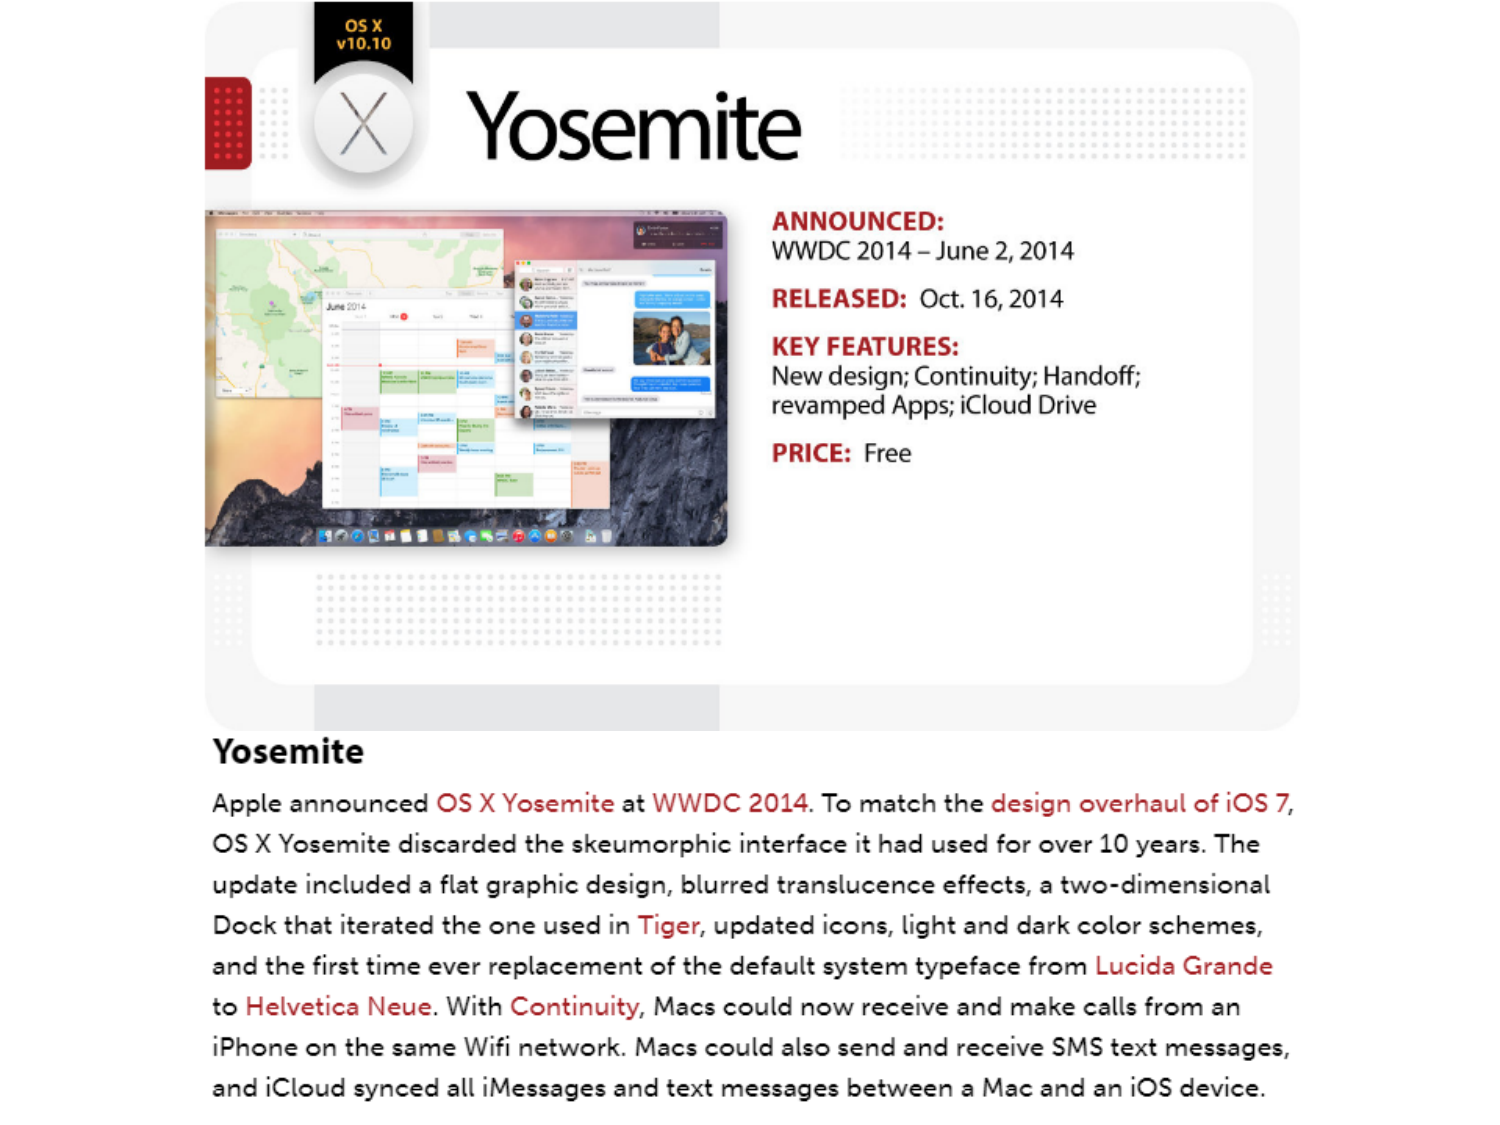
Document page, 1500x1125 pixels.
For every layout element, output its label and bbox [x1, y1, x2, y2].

picture [198, 0, 1314, 1125]
